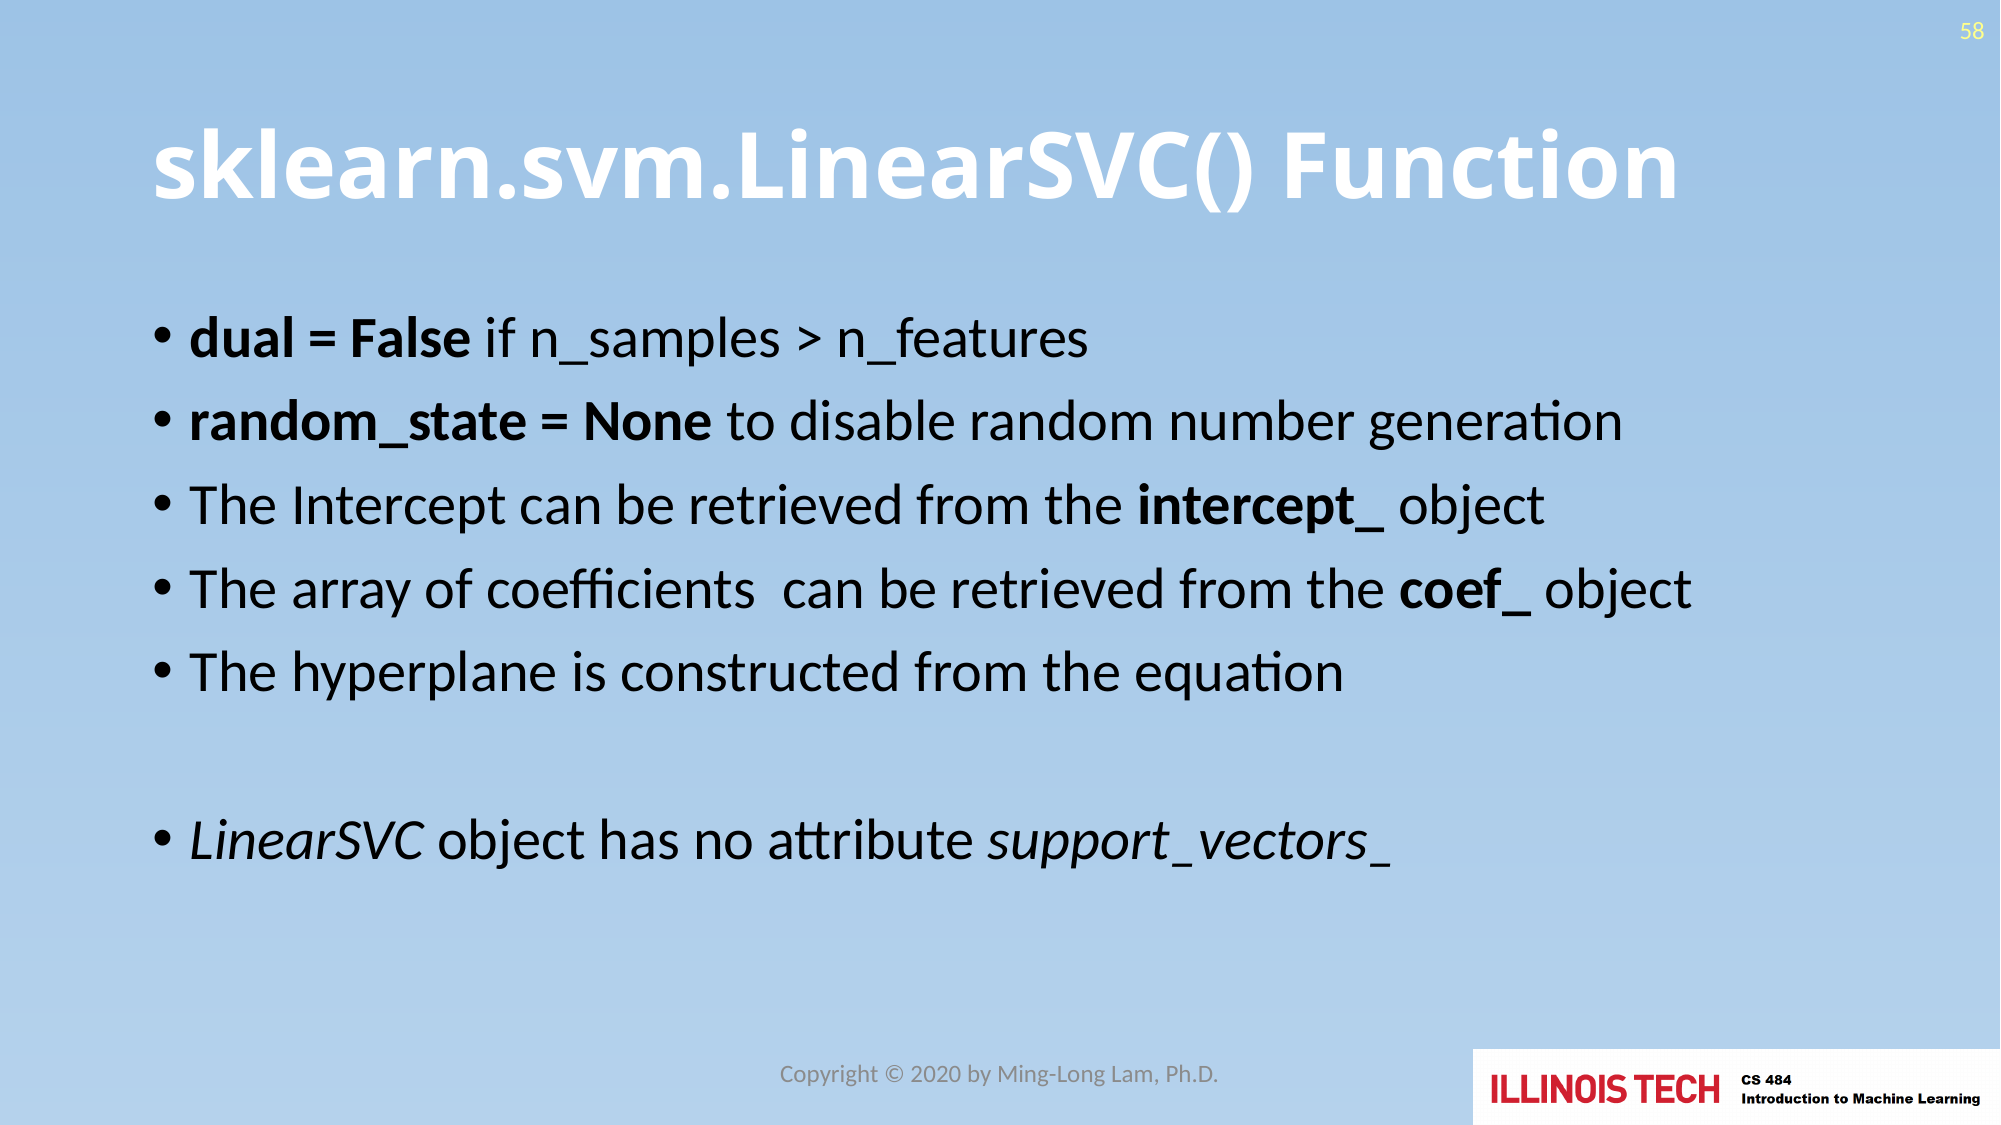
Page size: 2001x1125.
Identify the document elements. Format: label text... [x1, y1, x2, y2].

title sklearn.svm.LinearSVC() Function [137, 59, 1863, 278]
slide_number 58 [1550, 0, 2000, 60]
footer Copyright © 2020 by Ming-Long Lam, Ph.D. [662, 1042, 1338, 1103]
picture [1473, 1049, 2000, 1125]
